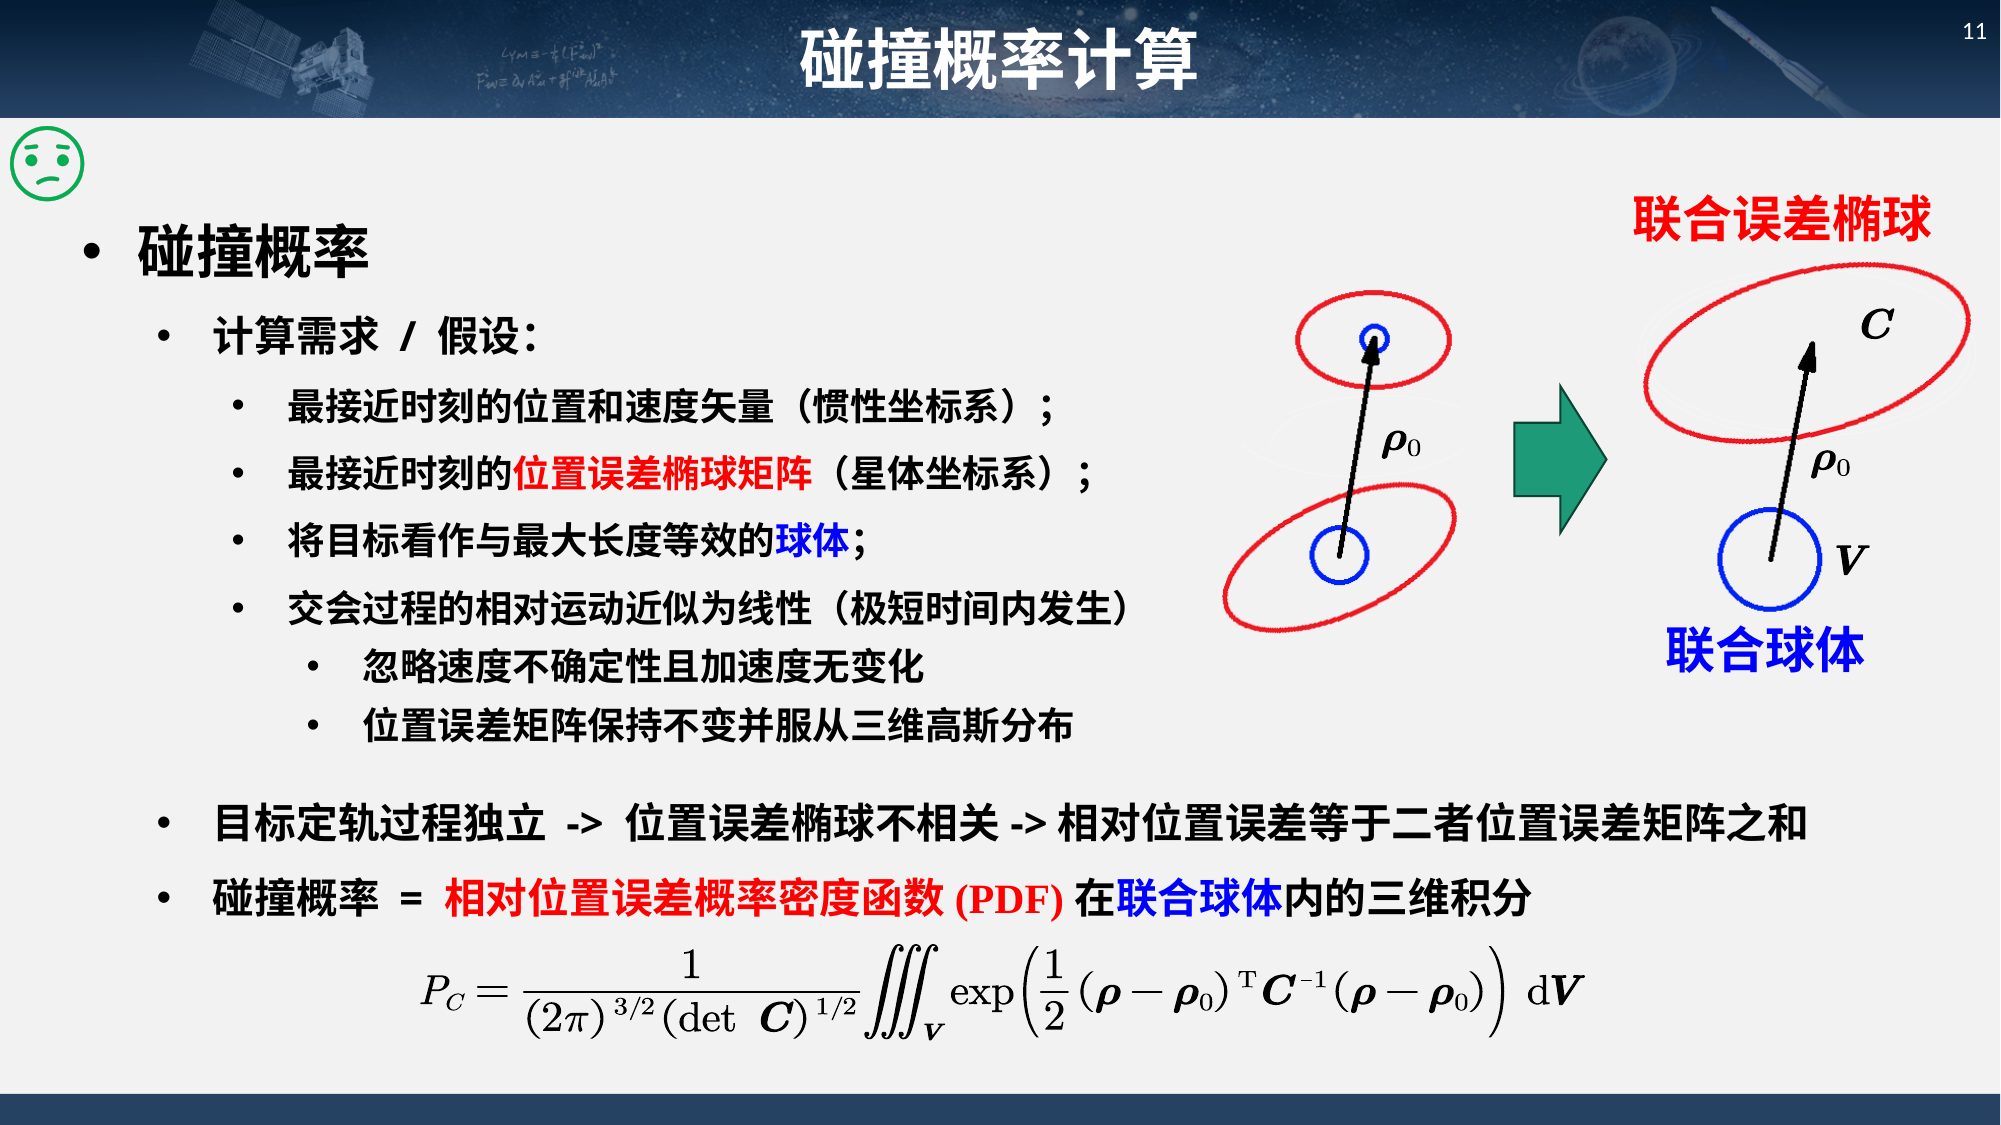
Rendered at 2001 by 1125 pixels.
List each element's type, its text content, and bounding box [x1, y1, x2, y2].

picture [1218, 283, 1463, 639]
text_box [416, 935, 1591, 1055]
text_box [1513, 382, 1608, 537]
text_box 碰撞概率计算 [0, 0, 2000, 117]
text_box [1806, 428, 1858, 491]
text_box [1832, 532, 1878, 595]
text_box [1857, 296, 1903, 359]
picture [1634, 255, 1980, 625]
picture [0, 0, 2001, 211]
text_box 联合误差椭球 [1606, 179, 1960, 255]
text_box 联合球体 [1588, 610, 1942, 686]
text_box 碰撞概率 计算需求 / 假设： 最接近时刻的位置和速度矢量（惯性坐标系）； 最接近时刻的位置误差椭球矩阵（星体坐标系）； 将目标看作与最大长度等效的球体； 交会过程的相对运动近似为线性（极短时间内发生） 忽略速度不确定性且加速度无变化 位置误差矩阵保持不变并服从三维高斯分布 目标定轨过程独立 -> 位置误差椭球不相关->相对位置误差等于二者位置误差矩阵之和 碰撞概率 = 相对位置误差概率密度函数(PDF)在联合球体内的三维积分 [66, 172, 1933, 1005]
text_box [1377, 408, 1429, 471]
